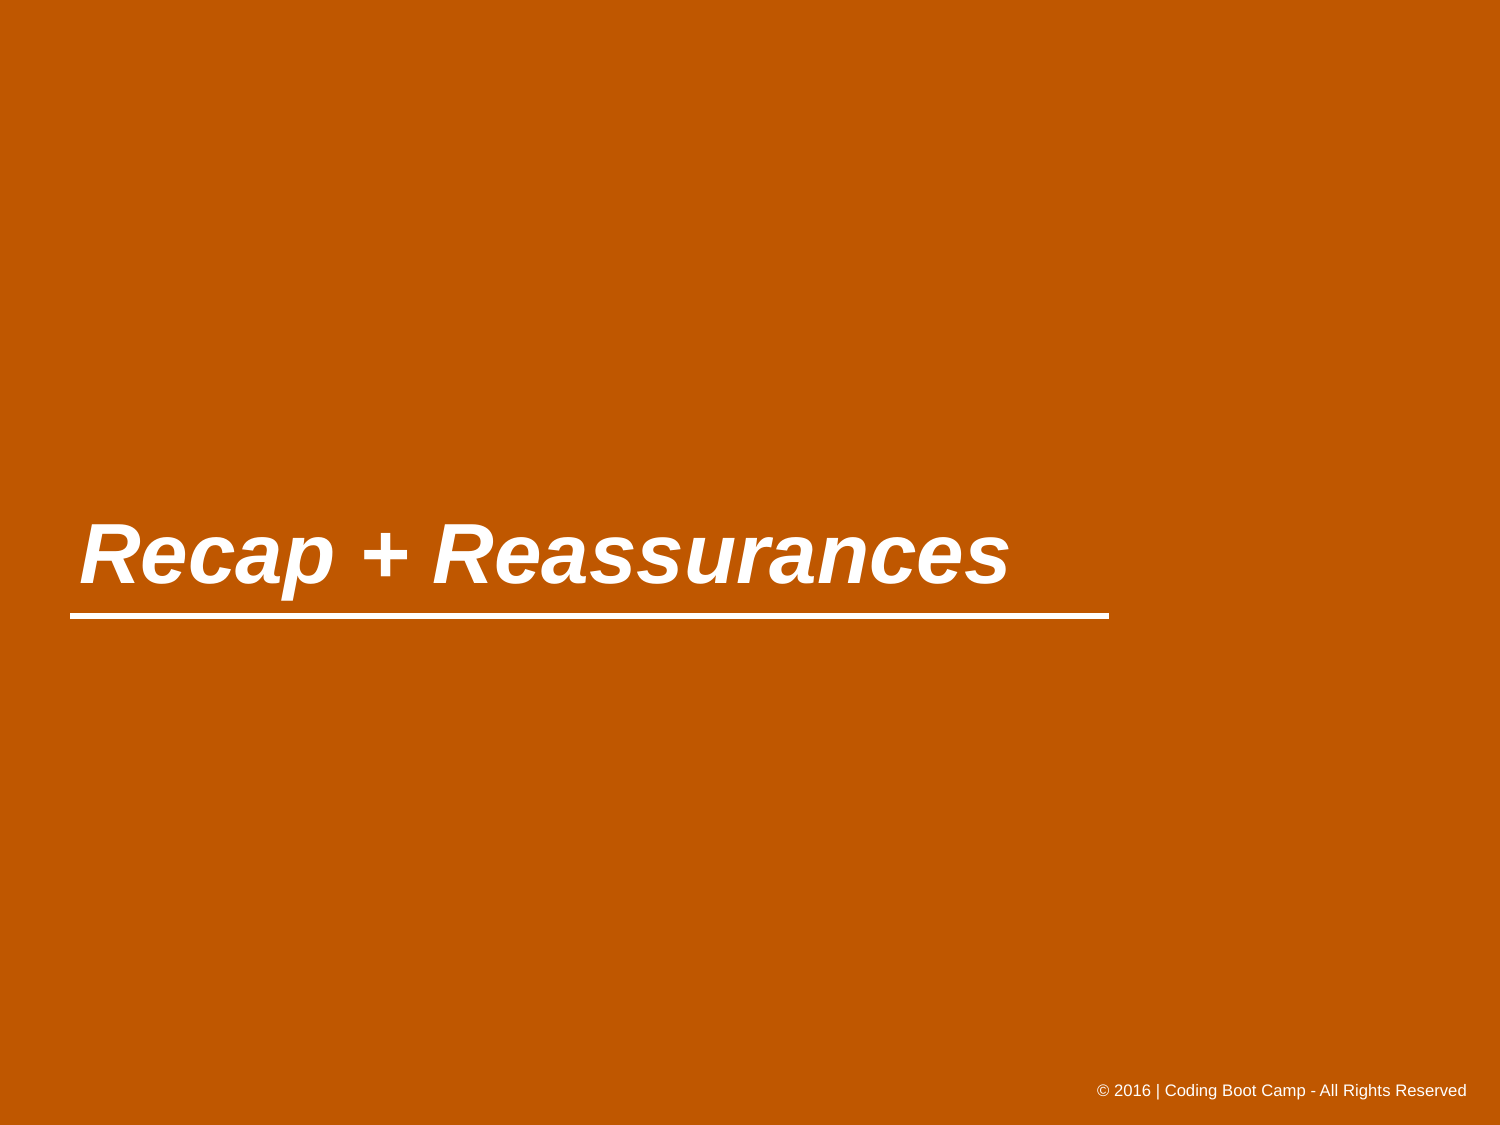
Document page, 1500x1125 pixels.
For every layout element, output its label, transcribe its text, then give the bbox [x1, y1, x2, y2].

title Recap + Reassurances [64, 484, 1415, 628]
